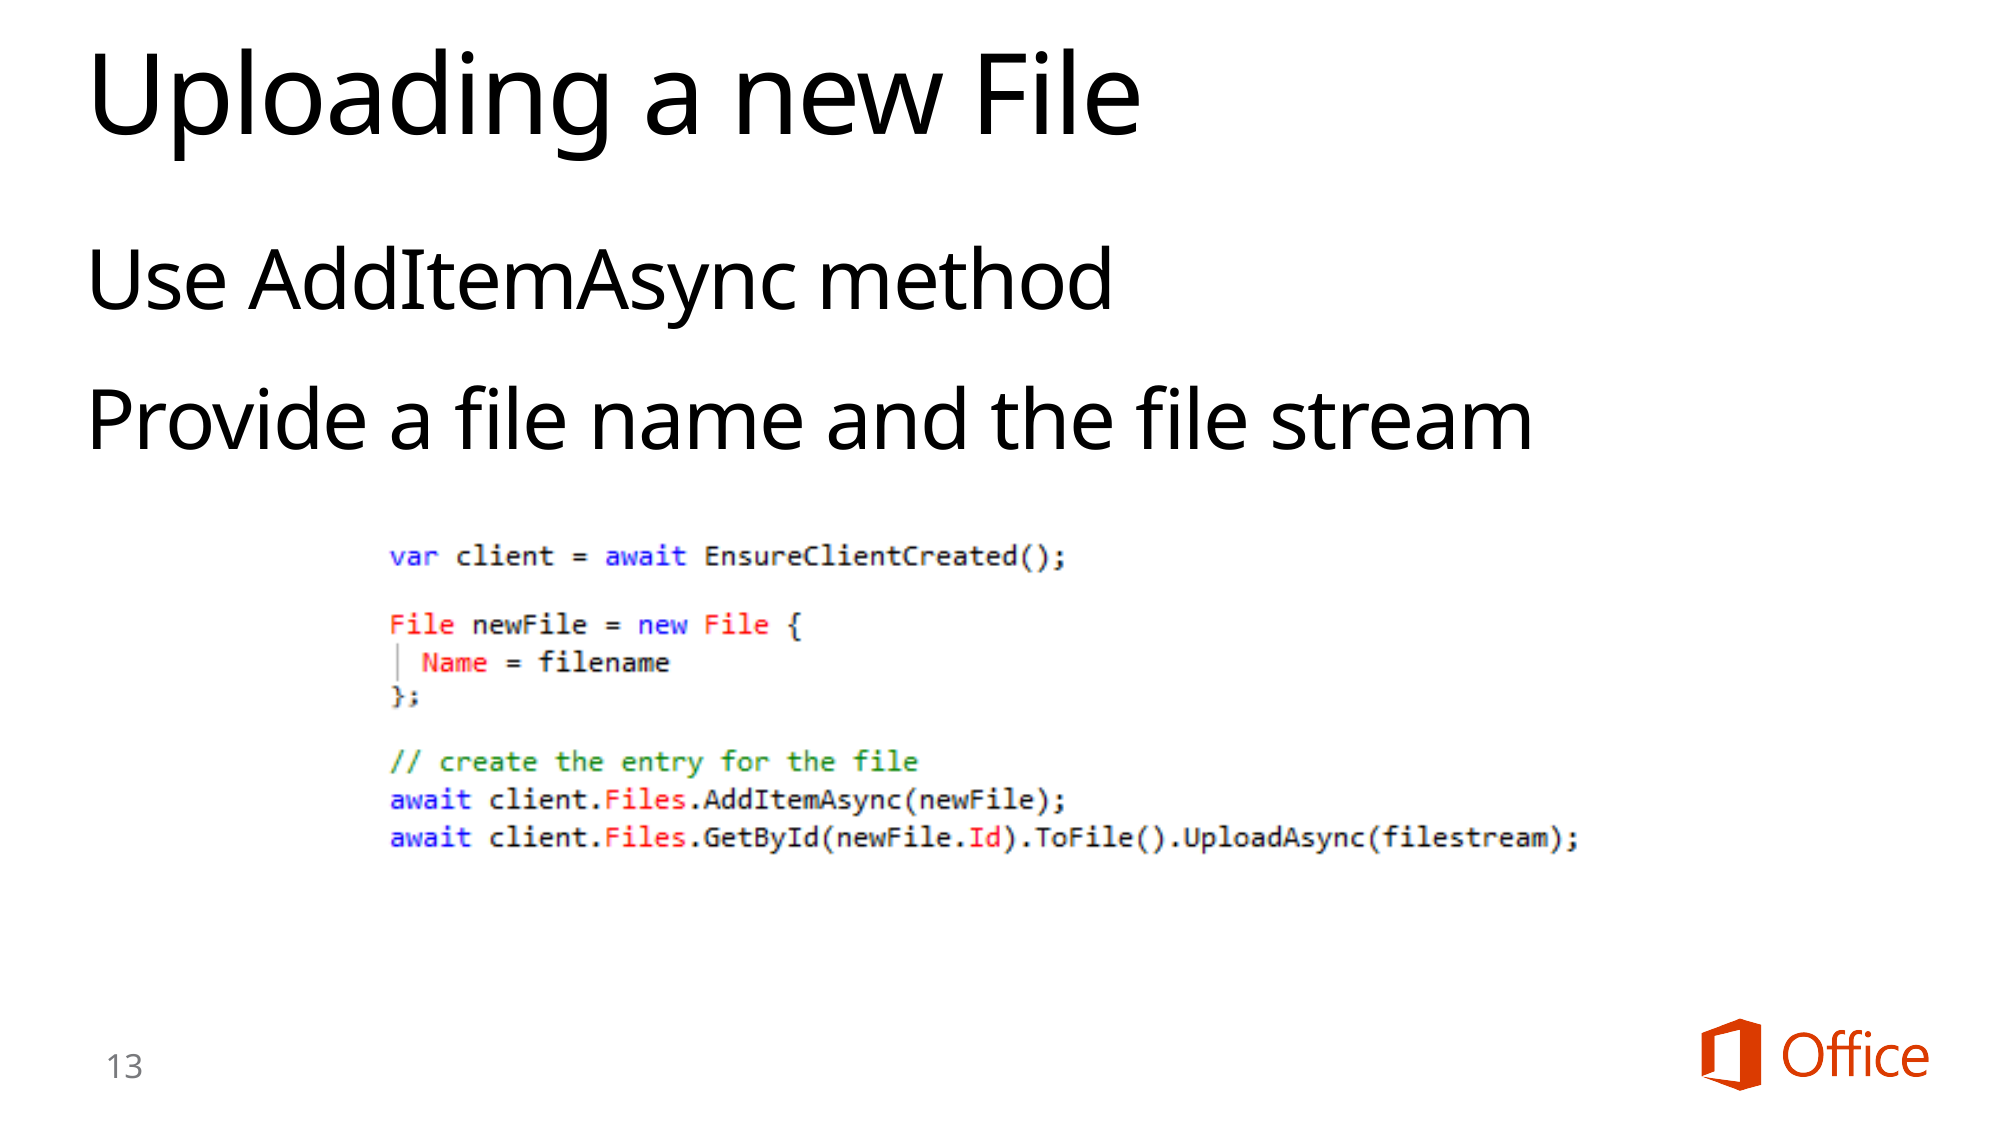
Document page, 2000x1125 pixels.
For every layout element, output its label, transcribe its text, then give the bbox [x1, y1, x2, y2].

picture [370, 539, 1629, 872]
picture [1670, 987, 1960, 1122]
slide_number 13 [85, 1049, 178, 1086]
title Uploading a new File [85, 37, 1914, 161]
list Use AddItemAsync method Provide a file name and the file stream [85, 237, 1914, 562]
